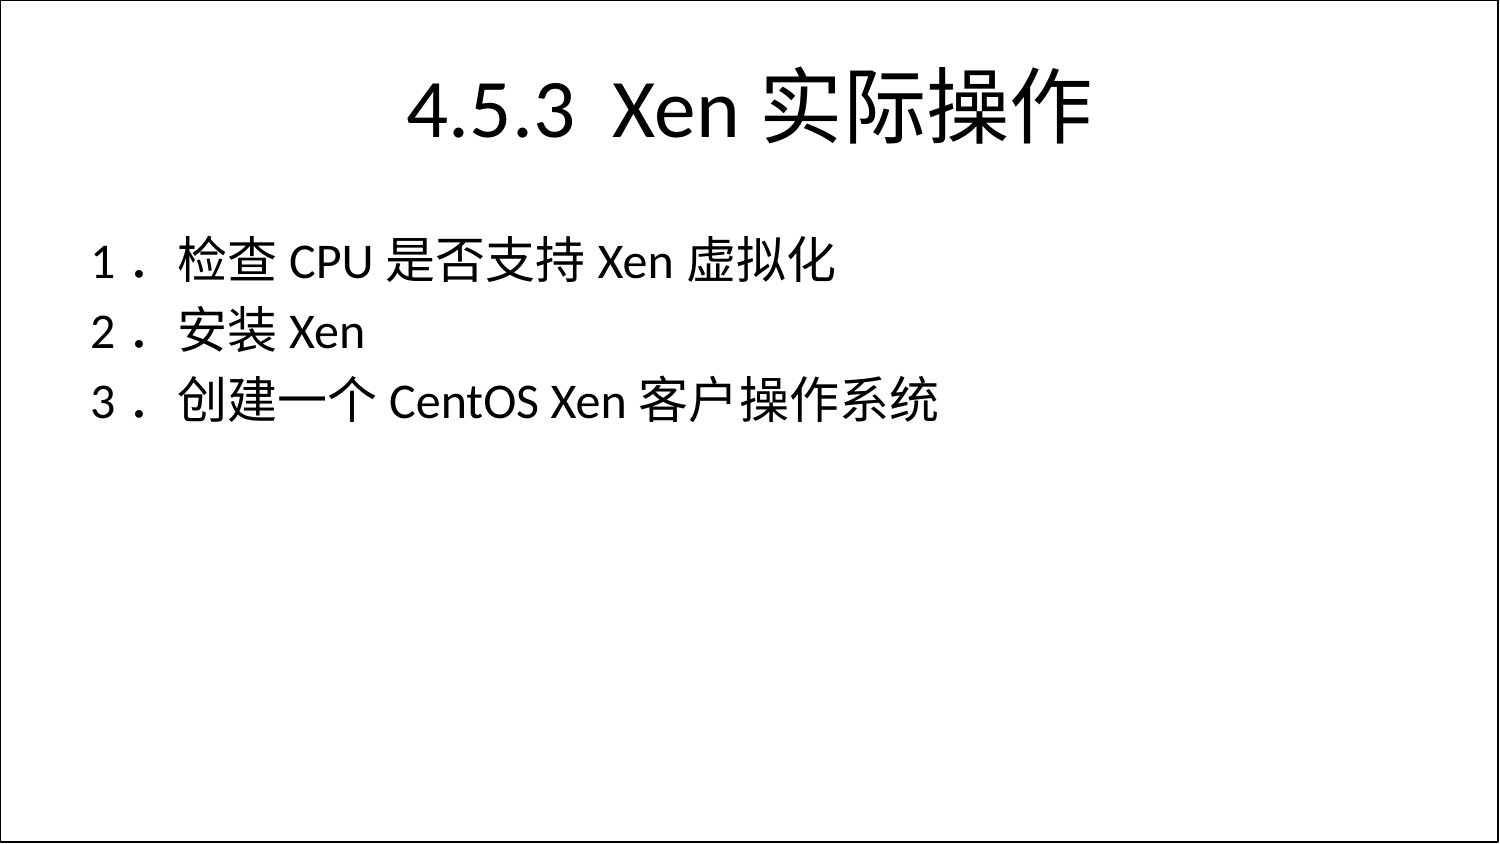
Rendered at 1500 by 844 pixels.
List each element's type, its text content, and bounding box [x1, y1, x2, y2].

list 1．检查CPU是否支持Xen虚拟化 2．安装Xen 3．创建一个CentOS Xen客户操作系统 [75, 221, 1046, 517]
title 4.5.3 Xen实际操作 [75, 33, 1425, 175]
